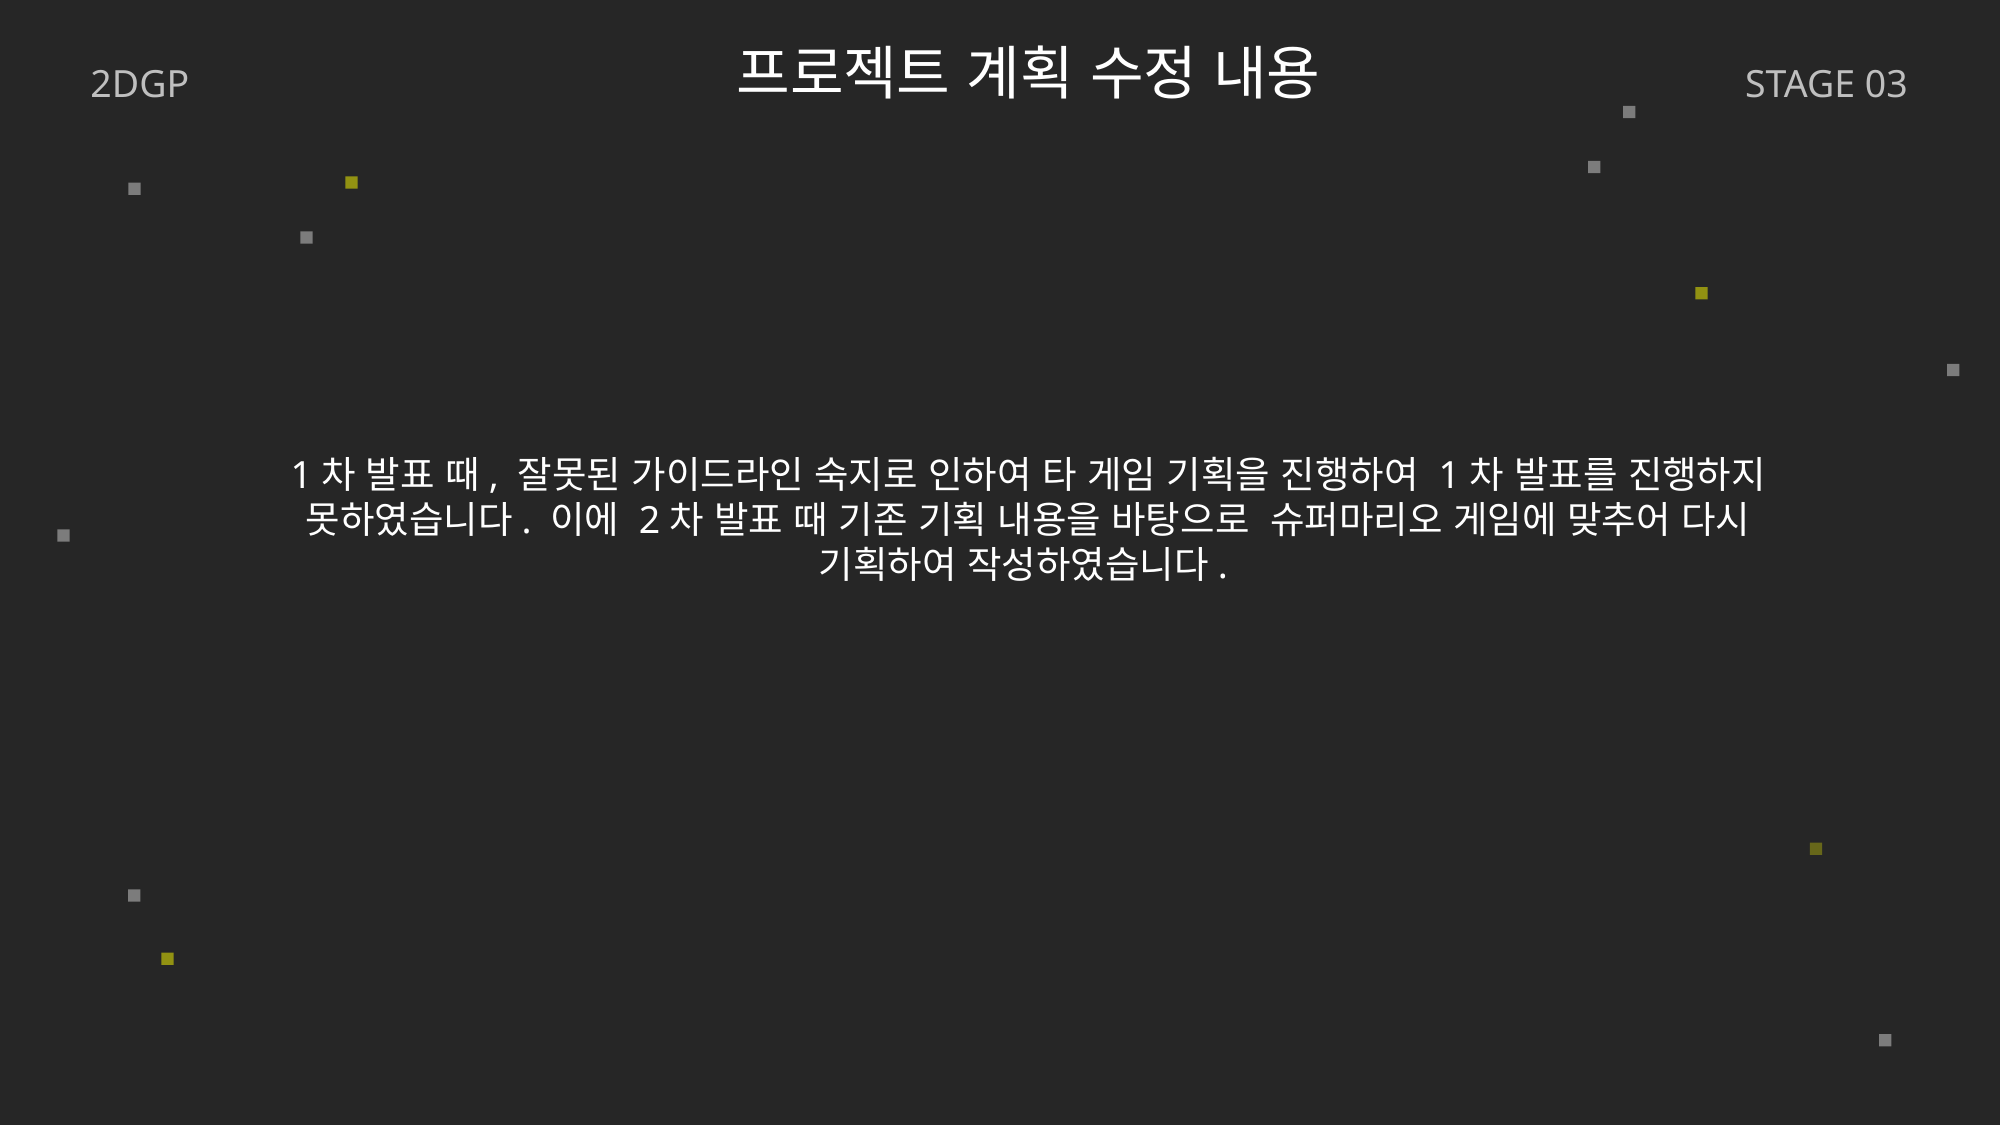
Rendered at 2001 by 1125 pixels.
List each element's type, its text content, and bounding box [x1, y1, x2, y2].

text_box 프로젝트 계획 수정 내용 [521, 28, 1536, 105]
text_box STAGE 03 [1730, 52, 1923, 105]
text_box 2DGP [75, 52, 205, 105]
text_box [57, 105, 1960, 1047]
